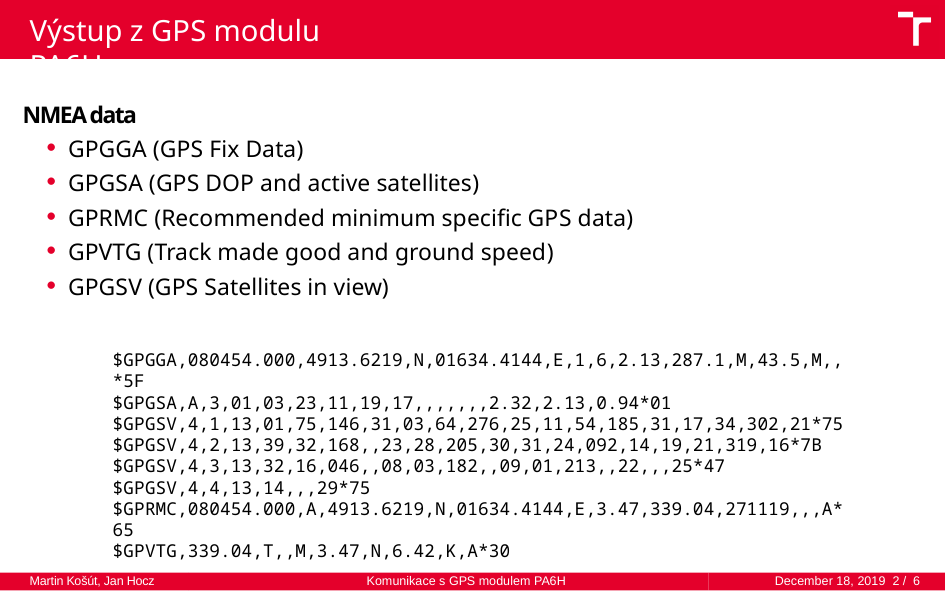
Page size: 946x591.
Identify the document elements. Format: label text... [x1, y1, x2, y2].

footer Martin Košút, Jan Hocz [27, 573, 160, 591]
text_box [890, 5, 939, 54]
title Výstup z GPS modulu PA6H [27, 9, 398, 91]
text_box NMEA data GPGGA (GPS Fix Data) GPGSA (GPS DOP and active satellites) GPRMC (Recommended minimum specific GPS data) GPVTG (Track made good and ground speed) GPGSV (GPS Satellites in view) [20, 91, 727, 300]
text_box Komunikace s GPS modulem PA6H [364, 573, 594, 588]
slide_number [772, 573, 936, 591]
text_box [708, 572, 945, 591]
text_box [188, 572, 708, 591]
text_box [0, 572, 188, 591]
text_box $GPGGA,080454.000,4913.6219,N,01634.4144,E,1,6,2.13,287.1,M,43.5,M,,*5F $GPGSA,A,3,01,03,23,11,19,17,,,,,,,2.32,2.13,0.94*01 $GPGSV,4,1,13,01,75,146,31,03,64,276,25,11,54,185,31,17,34,302,21*75 $GPGSV,4,2,13,39,32,168,,23,28,205,30,31,24,092,14,19,21,319,16*7B $GPGSV,4,3,13,32,16,046,,08,03,182,,09,01,213,,22,,,25*47 $GPGSV,4,4,13,14,,,29*75 $GPRMC,080454.000,A,4913.6219,N,01634.4144,E,3.47,339.04,271119,,,A*65 $GPVTG,339.04,T,,M,3.47,N,6.42,K,A*30 [97, 341, 861, 569]
